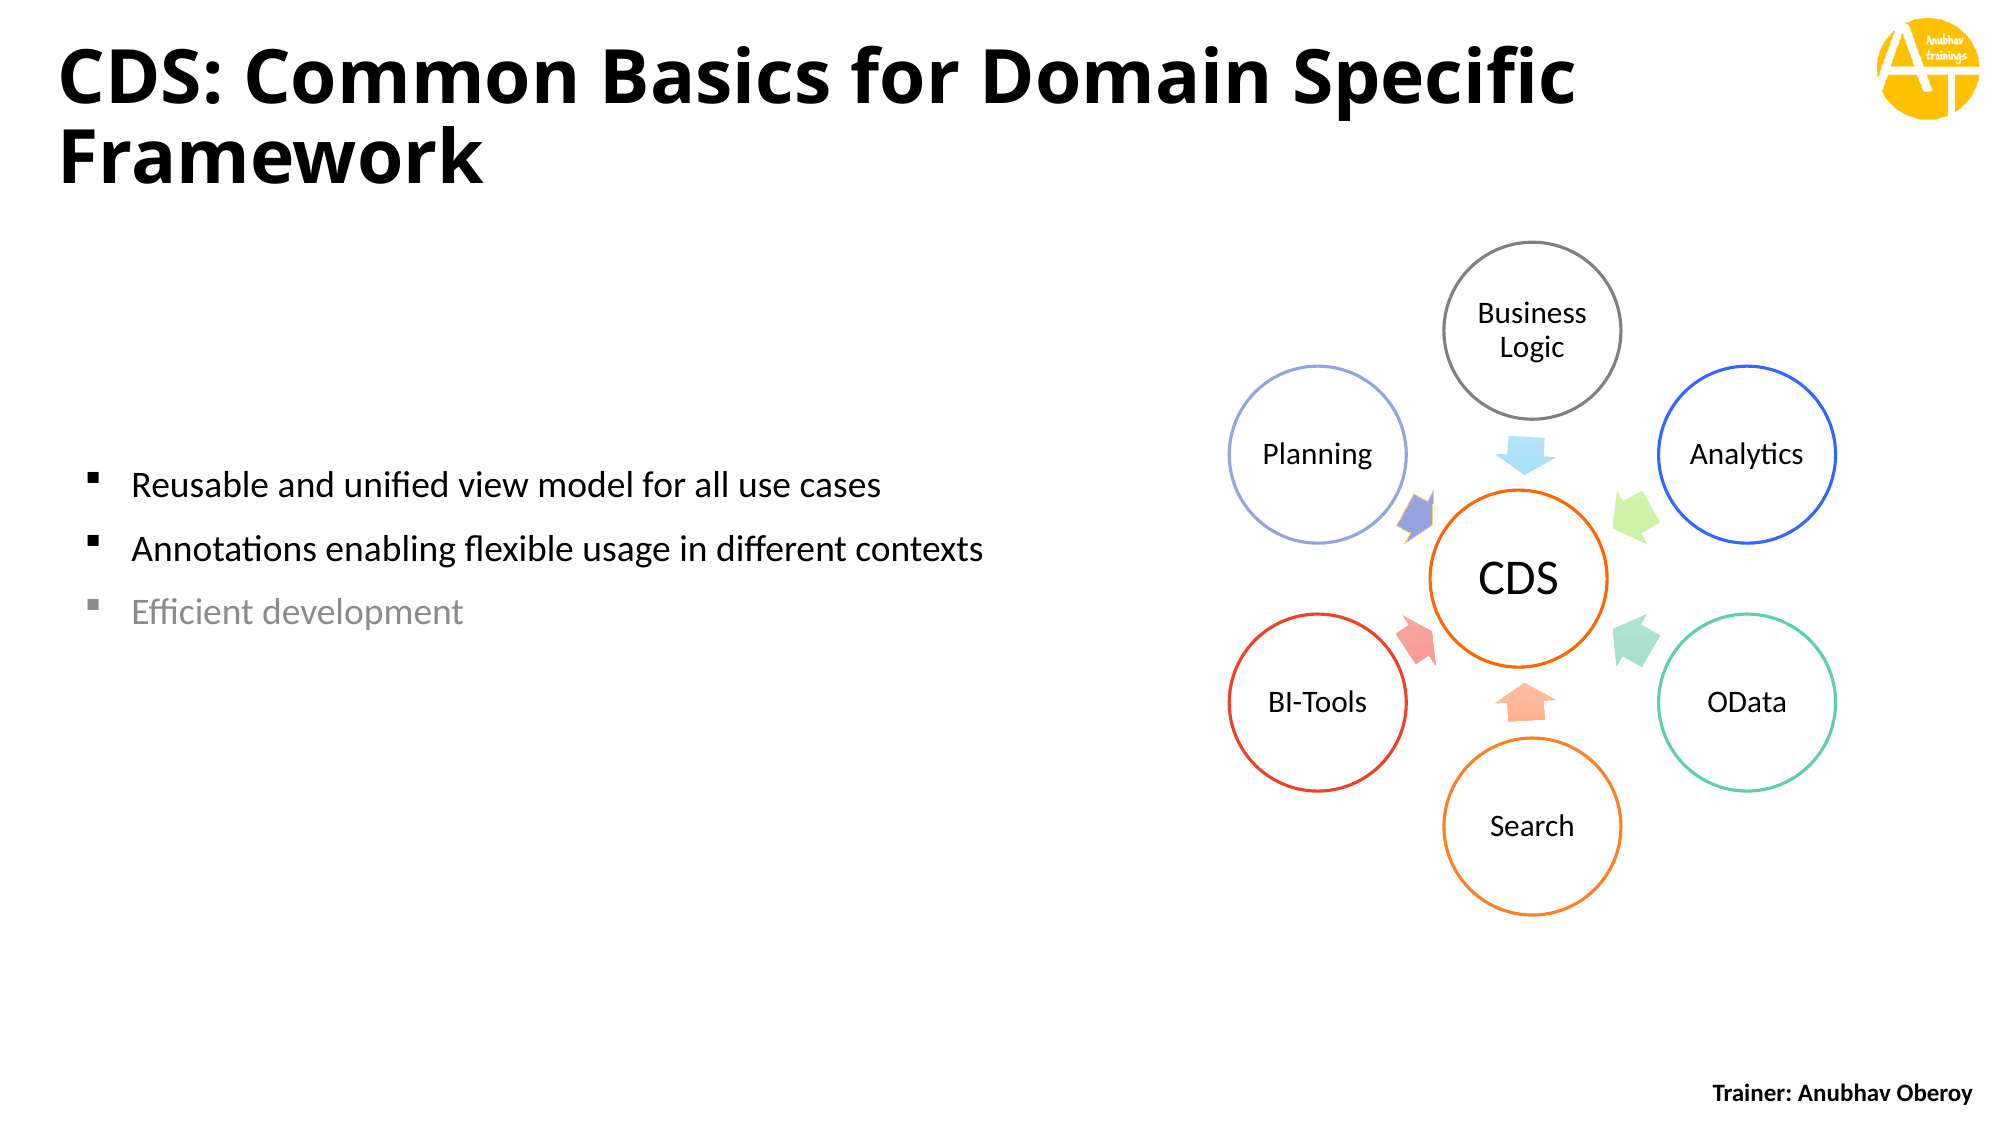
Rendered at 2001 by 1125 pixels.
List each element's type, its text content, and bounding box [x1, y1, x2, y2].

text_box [1000, 241, 2000, 916]
picture [1866, 11, 1985, 128]
text_box CDS: Common Basics for Domain Specific Framework [42, 30, 1896, 148]
footer Trainer: Anubhav Oberoy [1660, 1074, 2000, 1108]
text_box Reusable and unified view model for all use cases Annotations enabling flexible usage in different contexts Efficient development [69, 258, 1000, 834]
